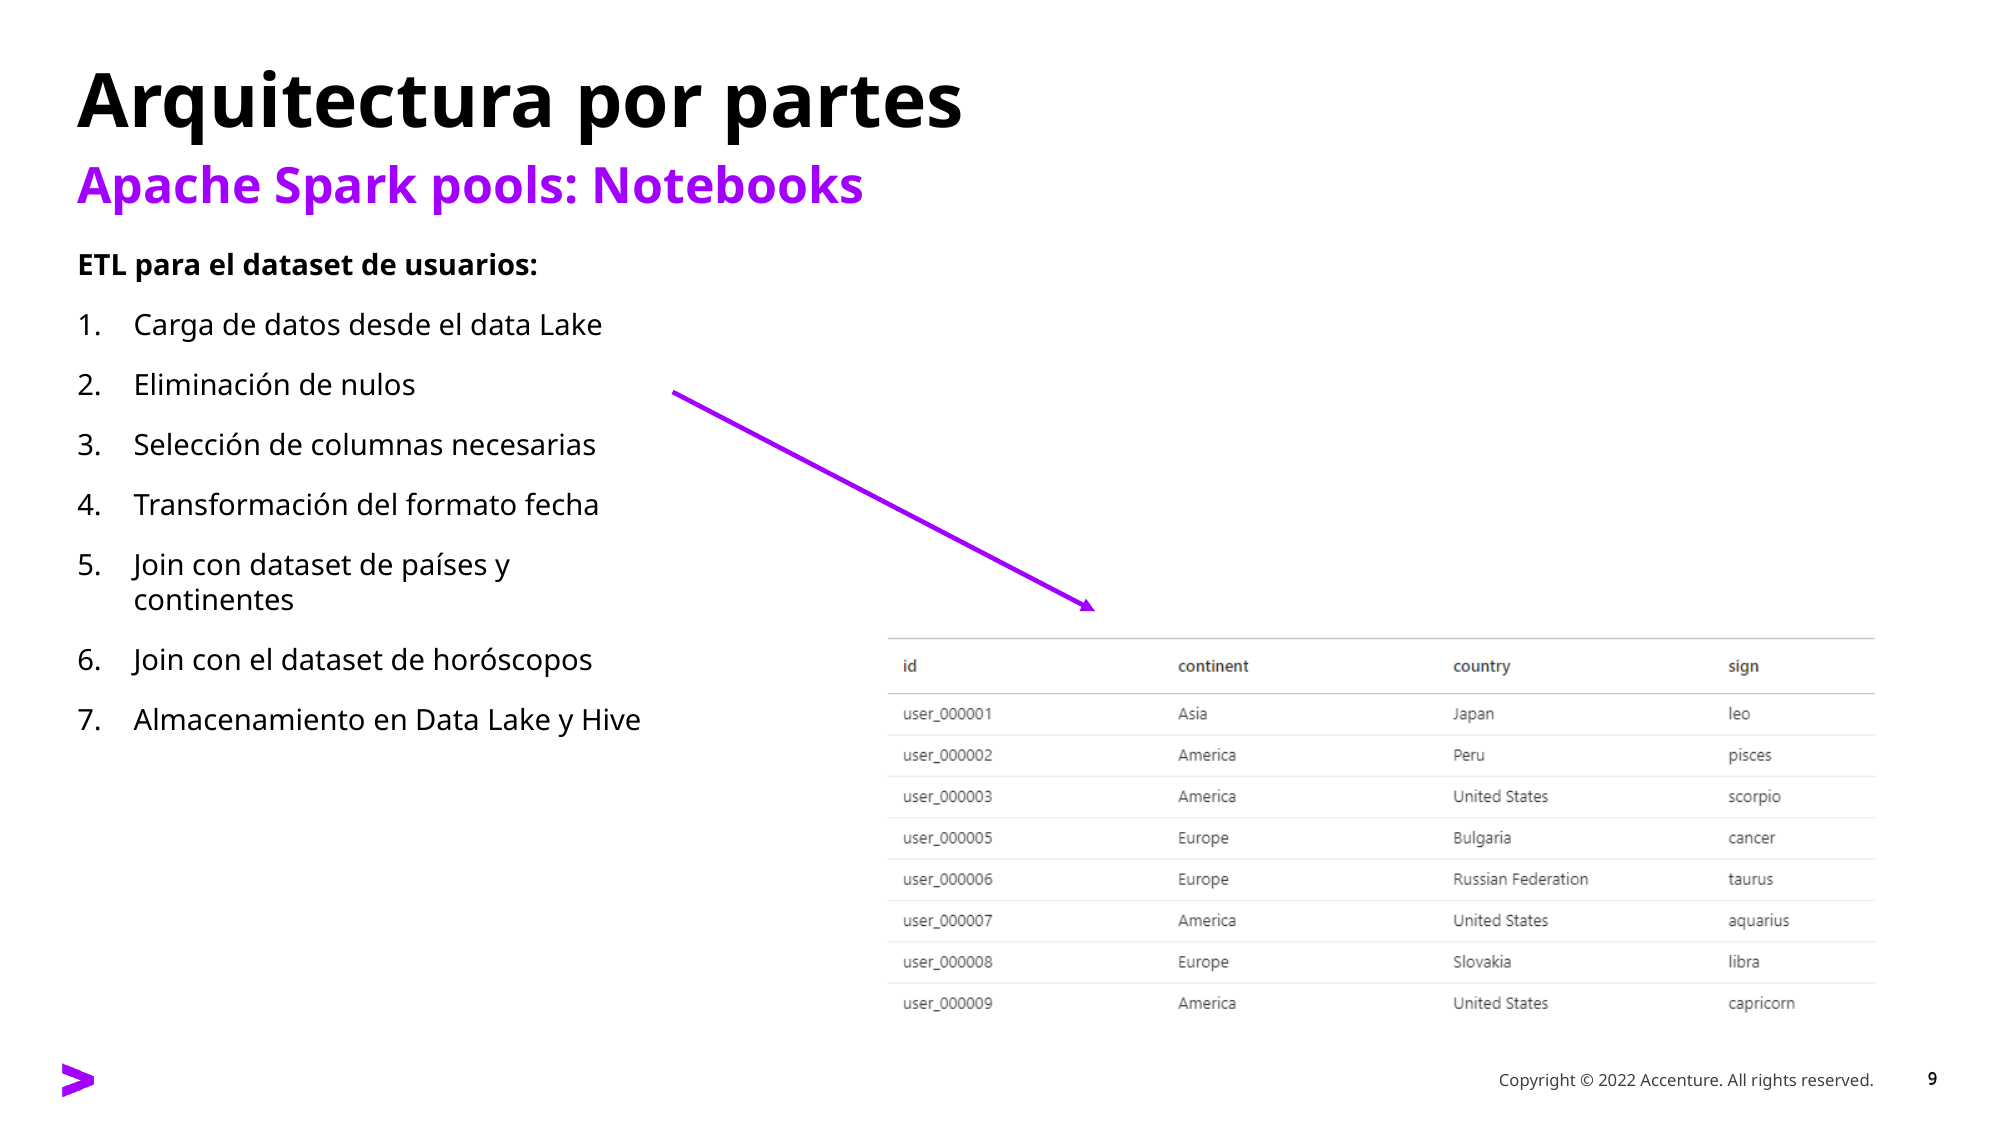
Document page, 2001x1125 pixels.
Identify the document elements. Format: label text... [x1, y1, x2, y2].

list ETL para el dataset de usuarios: Carga de datos desde el data Lake Eliminación de nulos Selección de columnas necesarias Transformación del formato fecha Join con dataset de países y continentes Join con el dataset de horóscopos Almacenamiento en Data Lake y Hive [62, 239, 688, 758]
picture [62, 1063, 94, 1097]
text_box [672, 391, 1096, 612]
list Apache Spark pools: Notebooks [62, 161, 1775, 206]
slide_number 9 [1875, 1062, 1938, 1097]
picture [878, 633, 1875, 1024]
title Arquitectura por partes [62, 62, 1938, 129]
